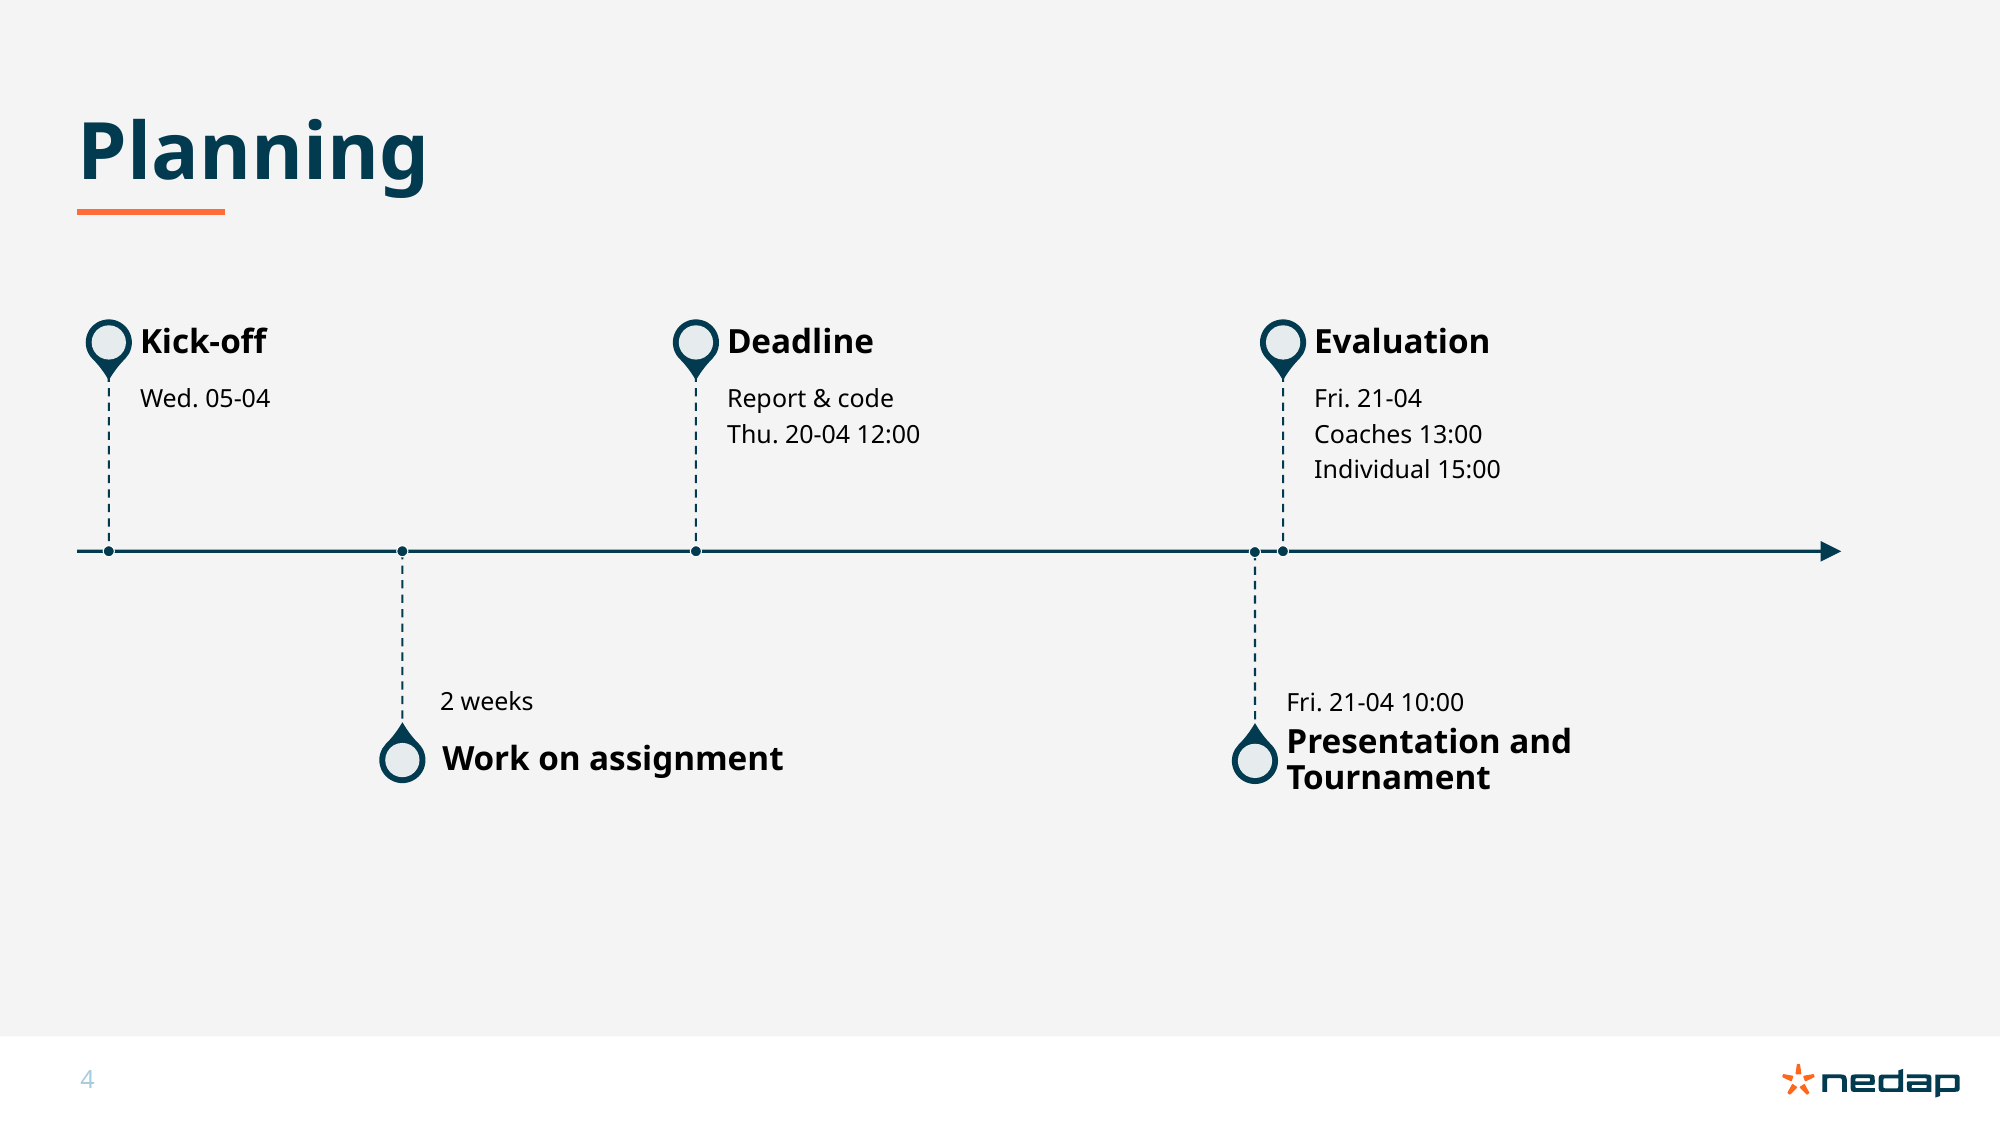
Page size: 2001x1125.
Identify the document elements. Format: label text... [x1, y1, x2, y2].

slide_number 4 [80, 1050, 160, 1111]
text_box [77, 251, 1842, 852]
title Planning [77, 113, 1960, 194]
